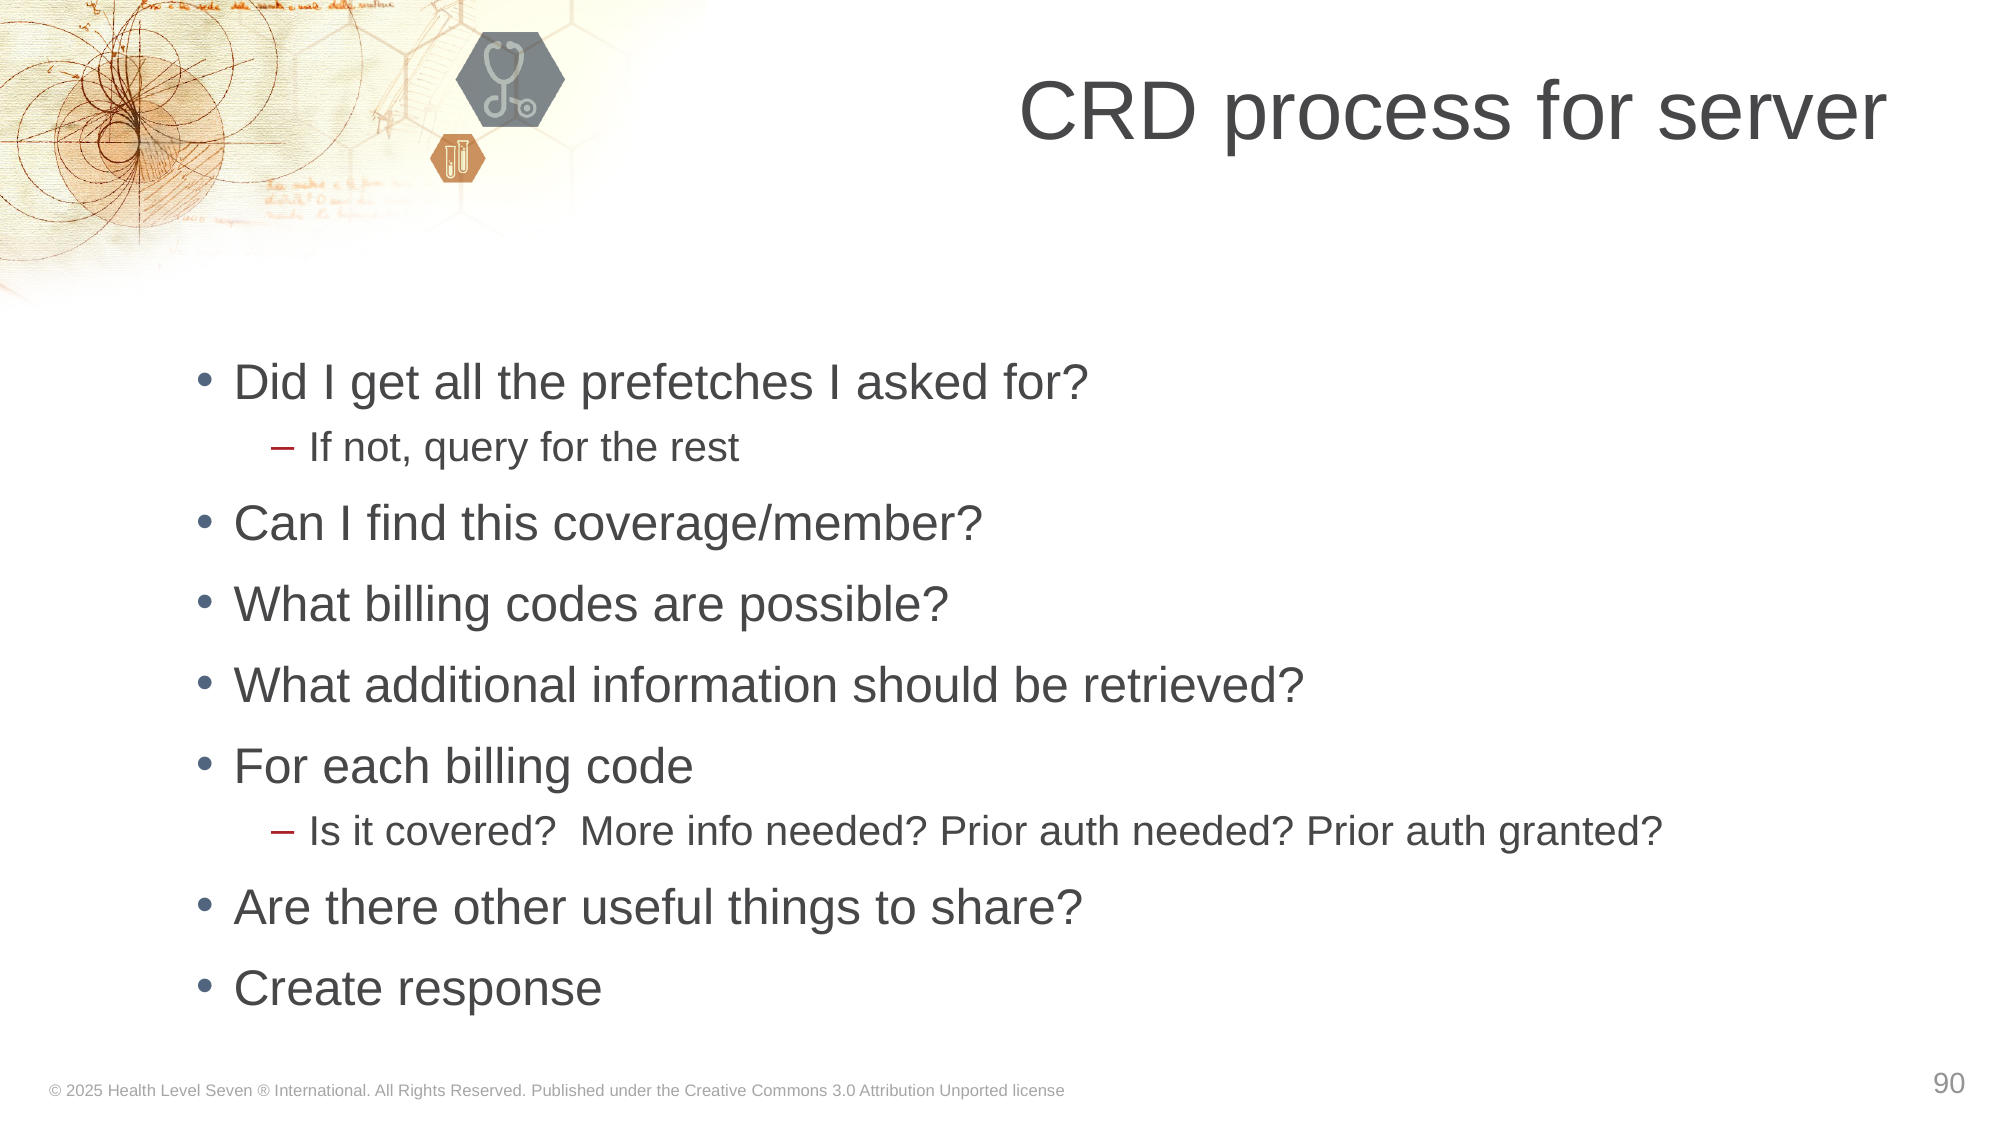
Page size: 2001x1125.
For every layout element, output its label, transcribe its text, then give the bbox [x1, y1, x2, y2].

picture [0, 0, 706, 310]
title CRD process for server [648, 59, 1904, 188]
slide_number 90 [1515, 1064, 1966, 1125]
list Did I get all the prefetches I asked for? If not, query for the rest Can I find this coverage/member? What billing codes are possible? What additional information should be retrieved? For each billing code Is it covered? More info needed? Prior auth needed? Prior auth granted? Are there other useful things to share? Create response [181, 342, 1904, 1016]
